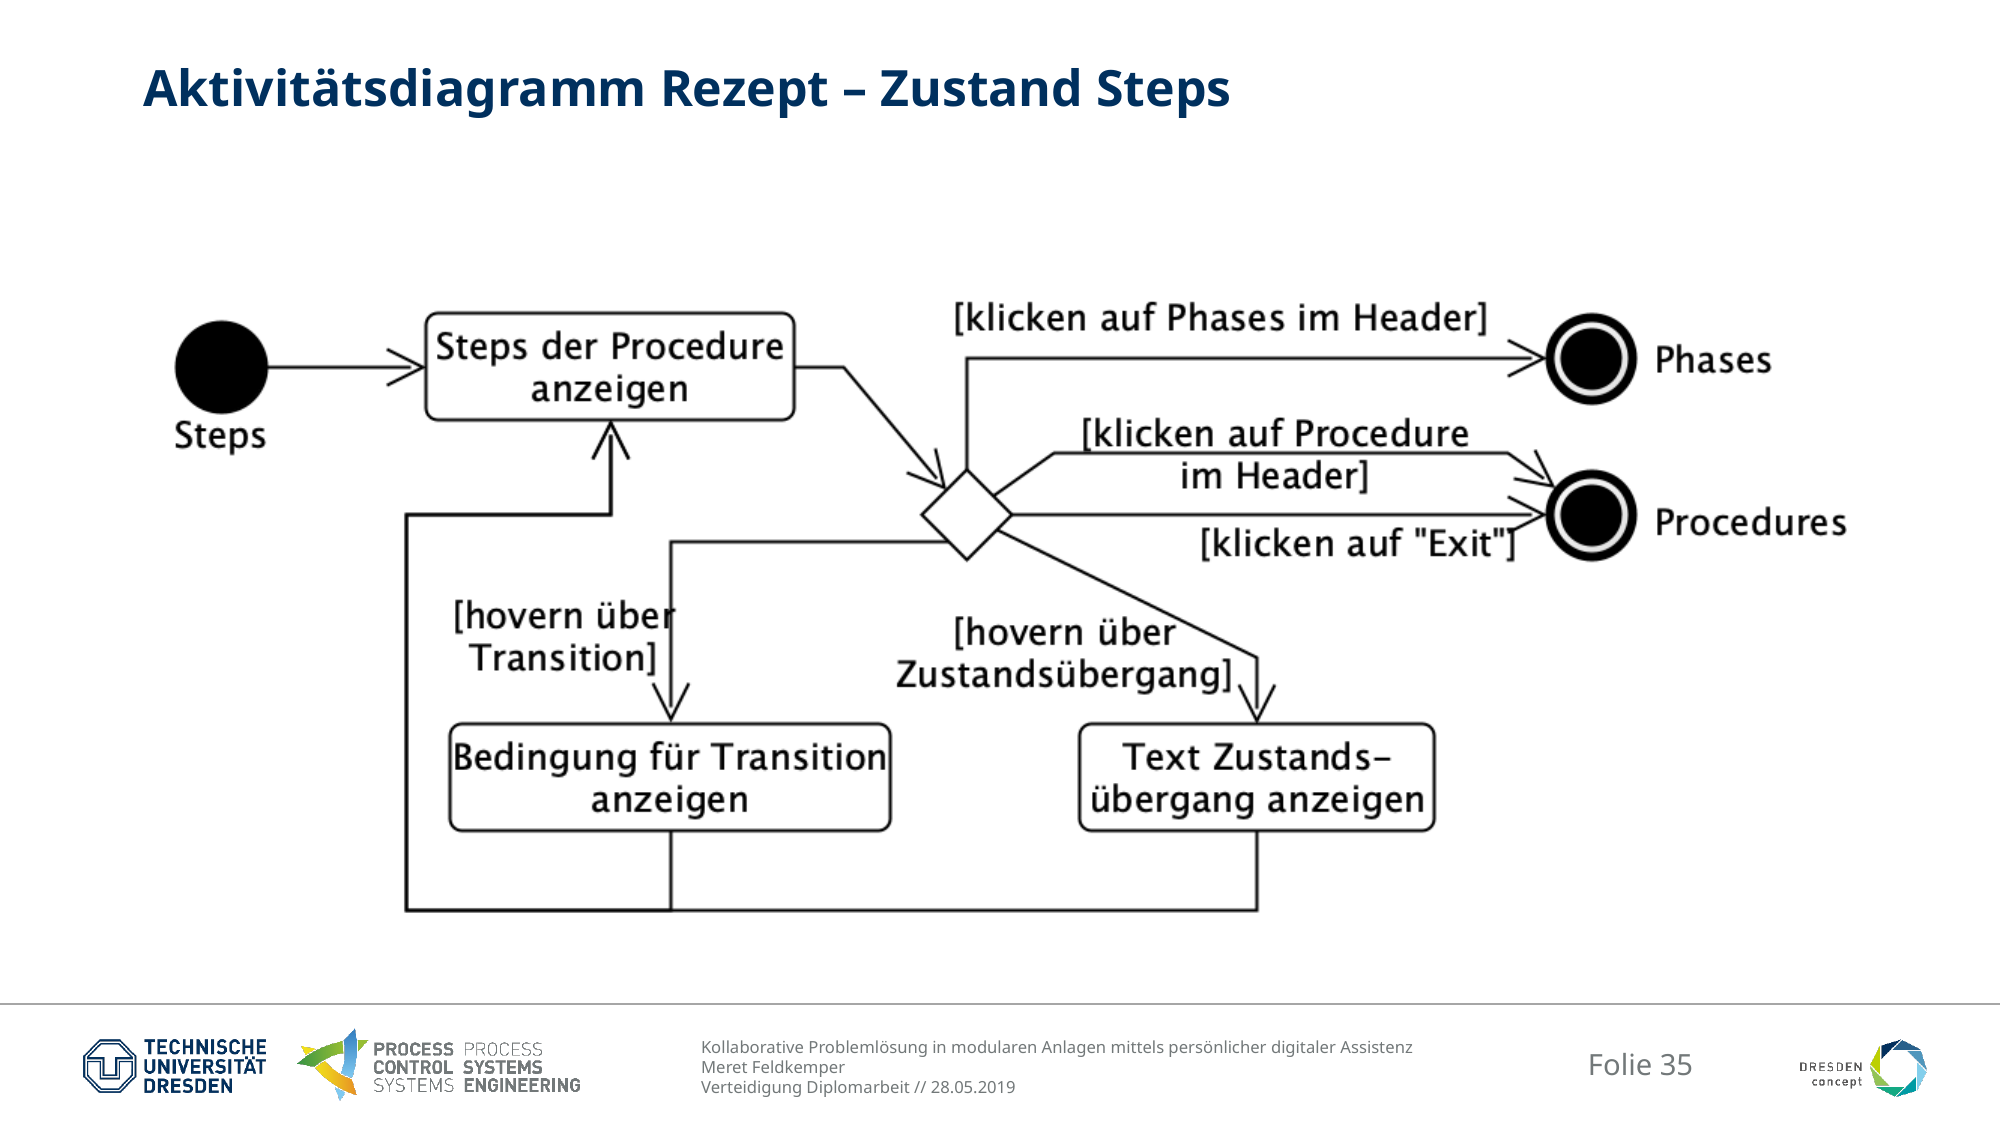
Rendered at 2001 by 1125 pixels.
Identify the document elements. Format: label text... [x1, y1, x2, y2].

title Aktivitätsdiagramm Rezept – Zustand Steps [143, 56, 1880, 169]
picture [1800, 1039, 1927, 1097]
picture [297, 1028, 580, 1101]
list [143, 263, 1880, 937]
picture [83, 1039, 266, 1093]
